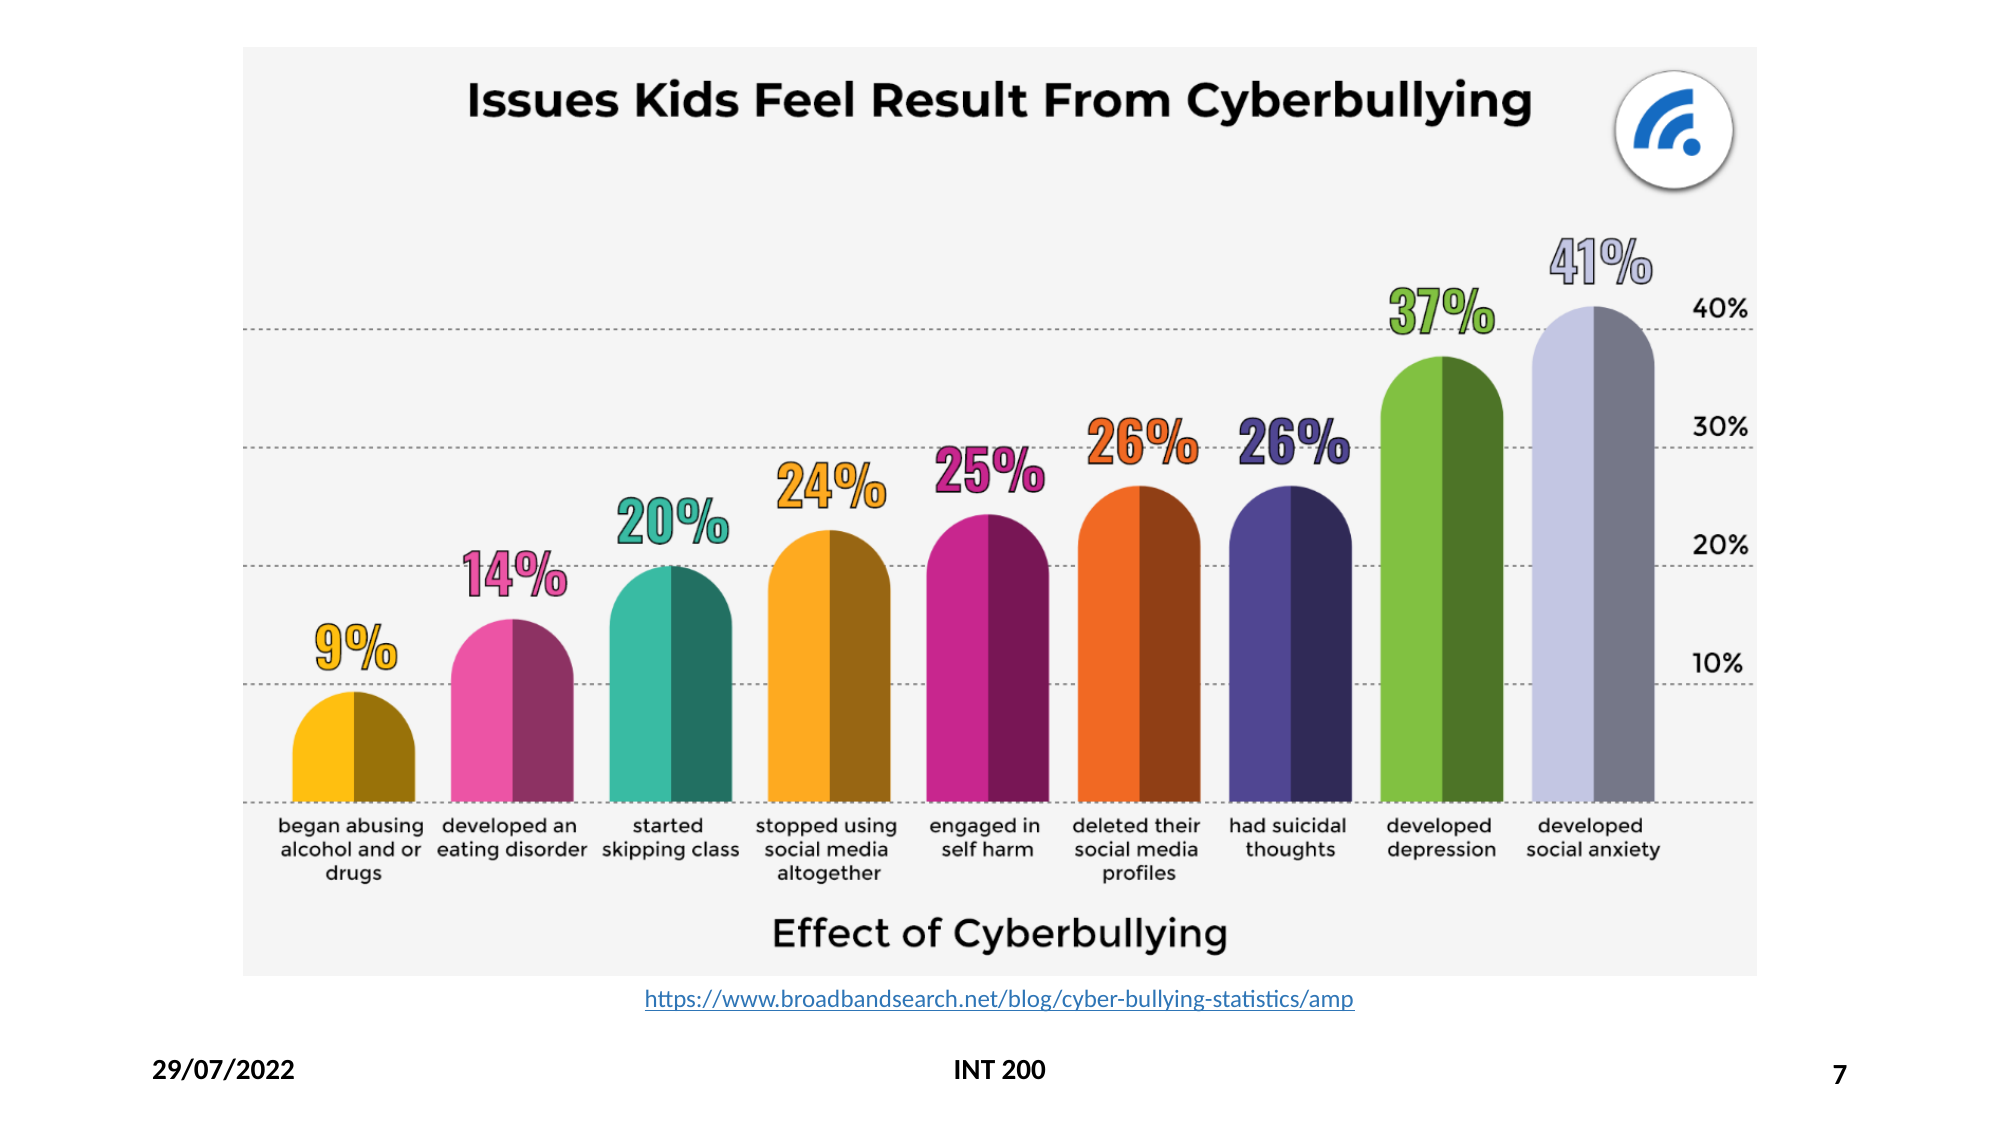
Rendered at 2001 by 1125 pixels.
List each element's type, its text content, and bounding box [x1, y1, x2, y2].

text_box https://www.broadbandsearch.net/blog/cyber-bullying-statistics/amp [629, 976, 1371, 1021]
slide_number 7 [1412, 1042, 1863, 1103]
text_box 29/07/2022 [137, 1042, 588, 1103]
text_box INT 200 [662, 1042, 1338, 1103]
picture [243, 47, 1757, 976]
